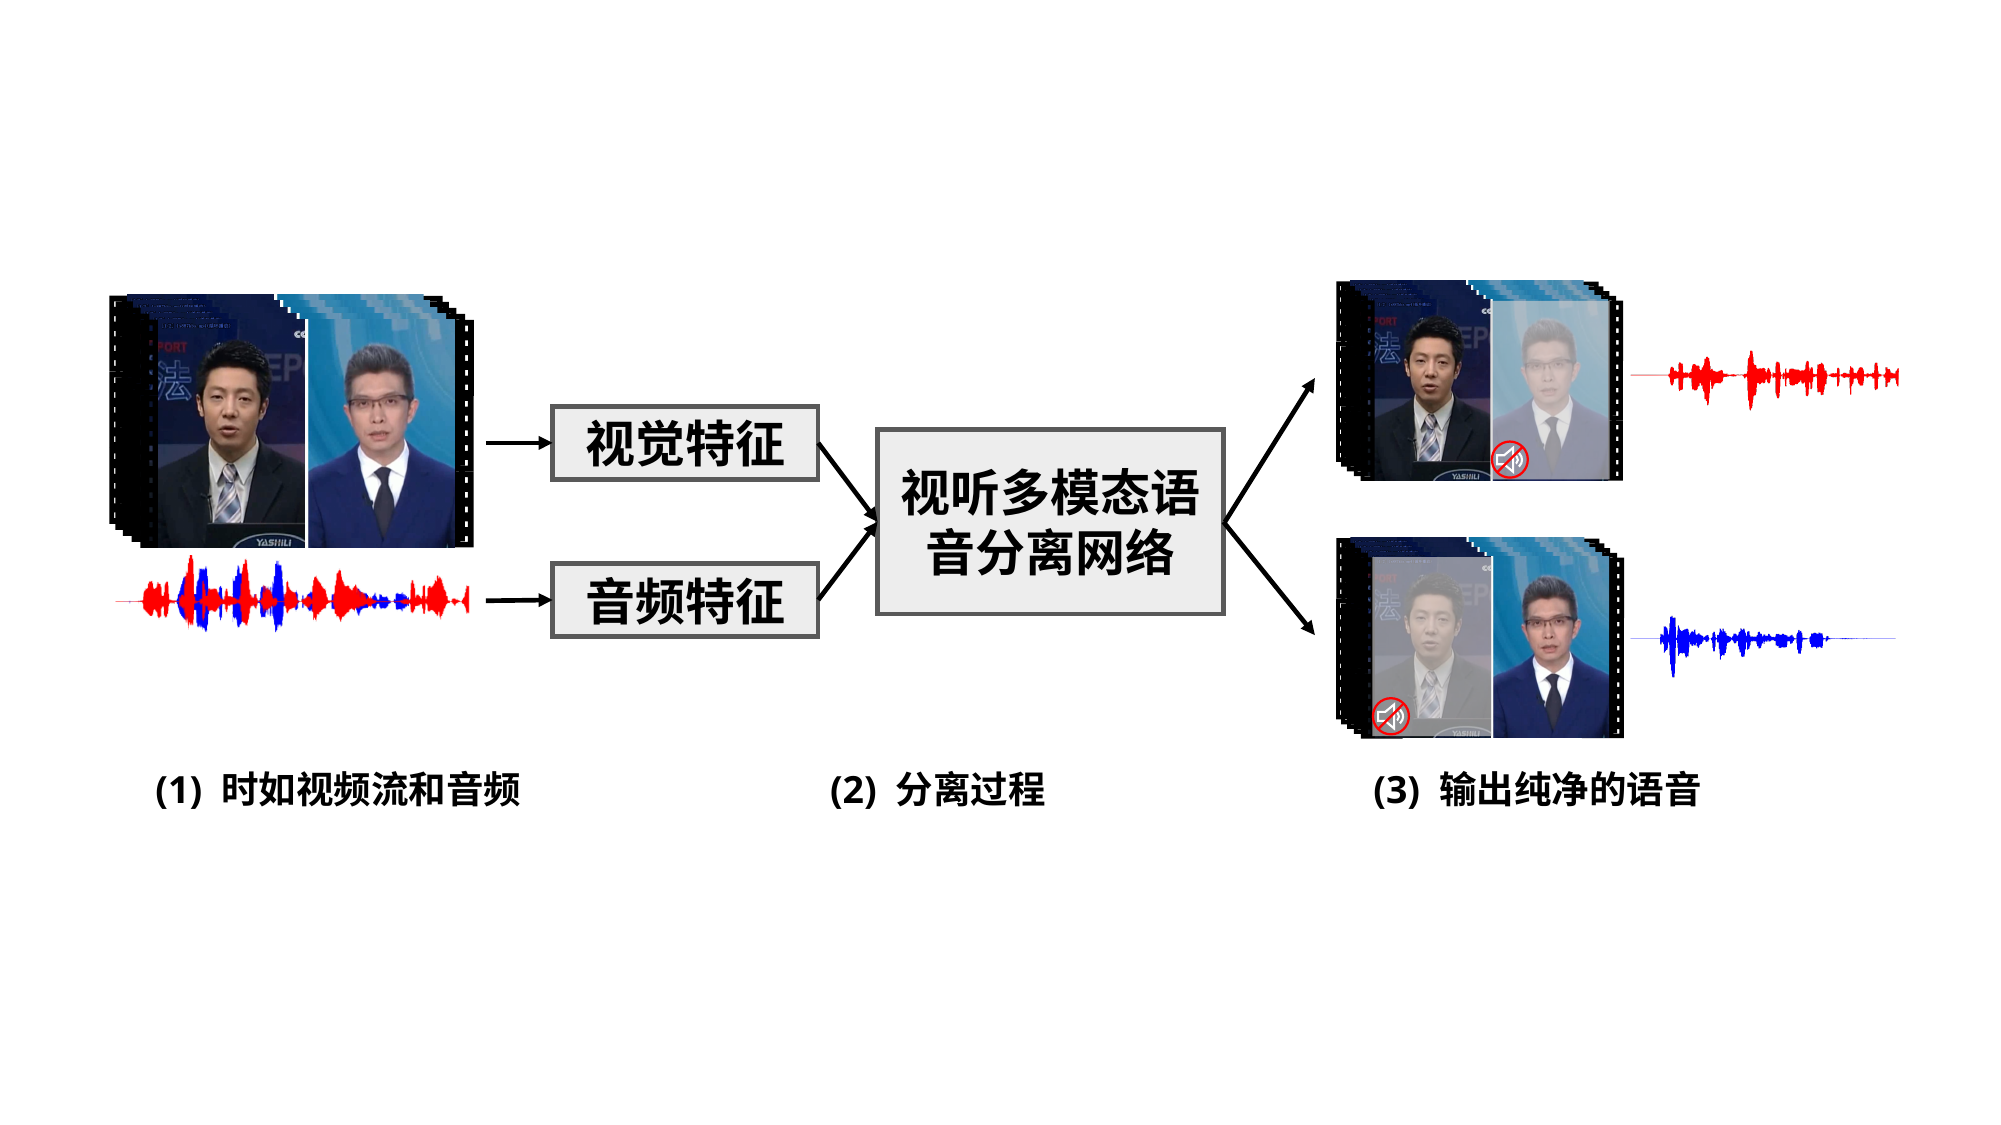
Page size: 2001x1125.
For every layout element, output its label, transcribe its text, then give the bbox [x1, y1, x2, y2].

text_box (2) 分离过程 [815, 759, 1081, 819]
text_box (3) 输出纯净的语音 [1358, 759, 1740, 819]
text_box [1224, 378, 1315, 521]
picture [1314, 525, 1901, 745]
text_box 视听多模态语音分离网络 [877, 429, 1224, 615]
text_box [1223, 521, 1315, 636]
picture [83, 281, 494, 637]
text_box (1) 时如视频流和音频 [140, 759, 538, 819]
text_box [818, 442, 878, 521]
text_box 音频特征 [552, 562, 819, 638]
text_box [818, 521, 878, 600]
text_box 视觉特征 [552, 405, 819, 481]
picture [1314, 268, 1906, 488]
